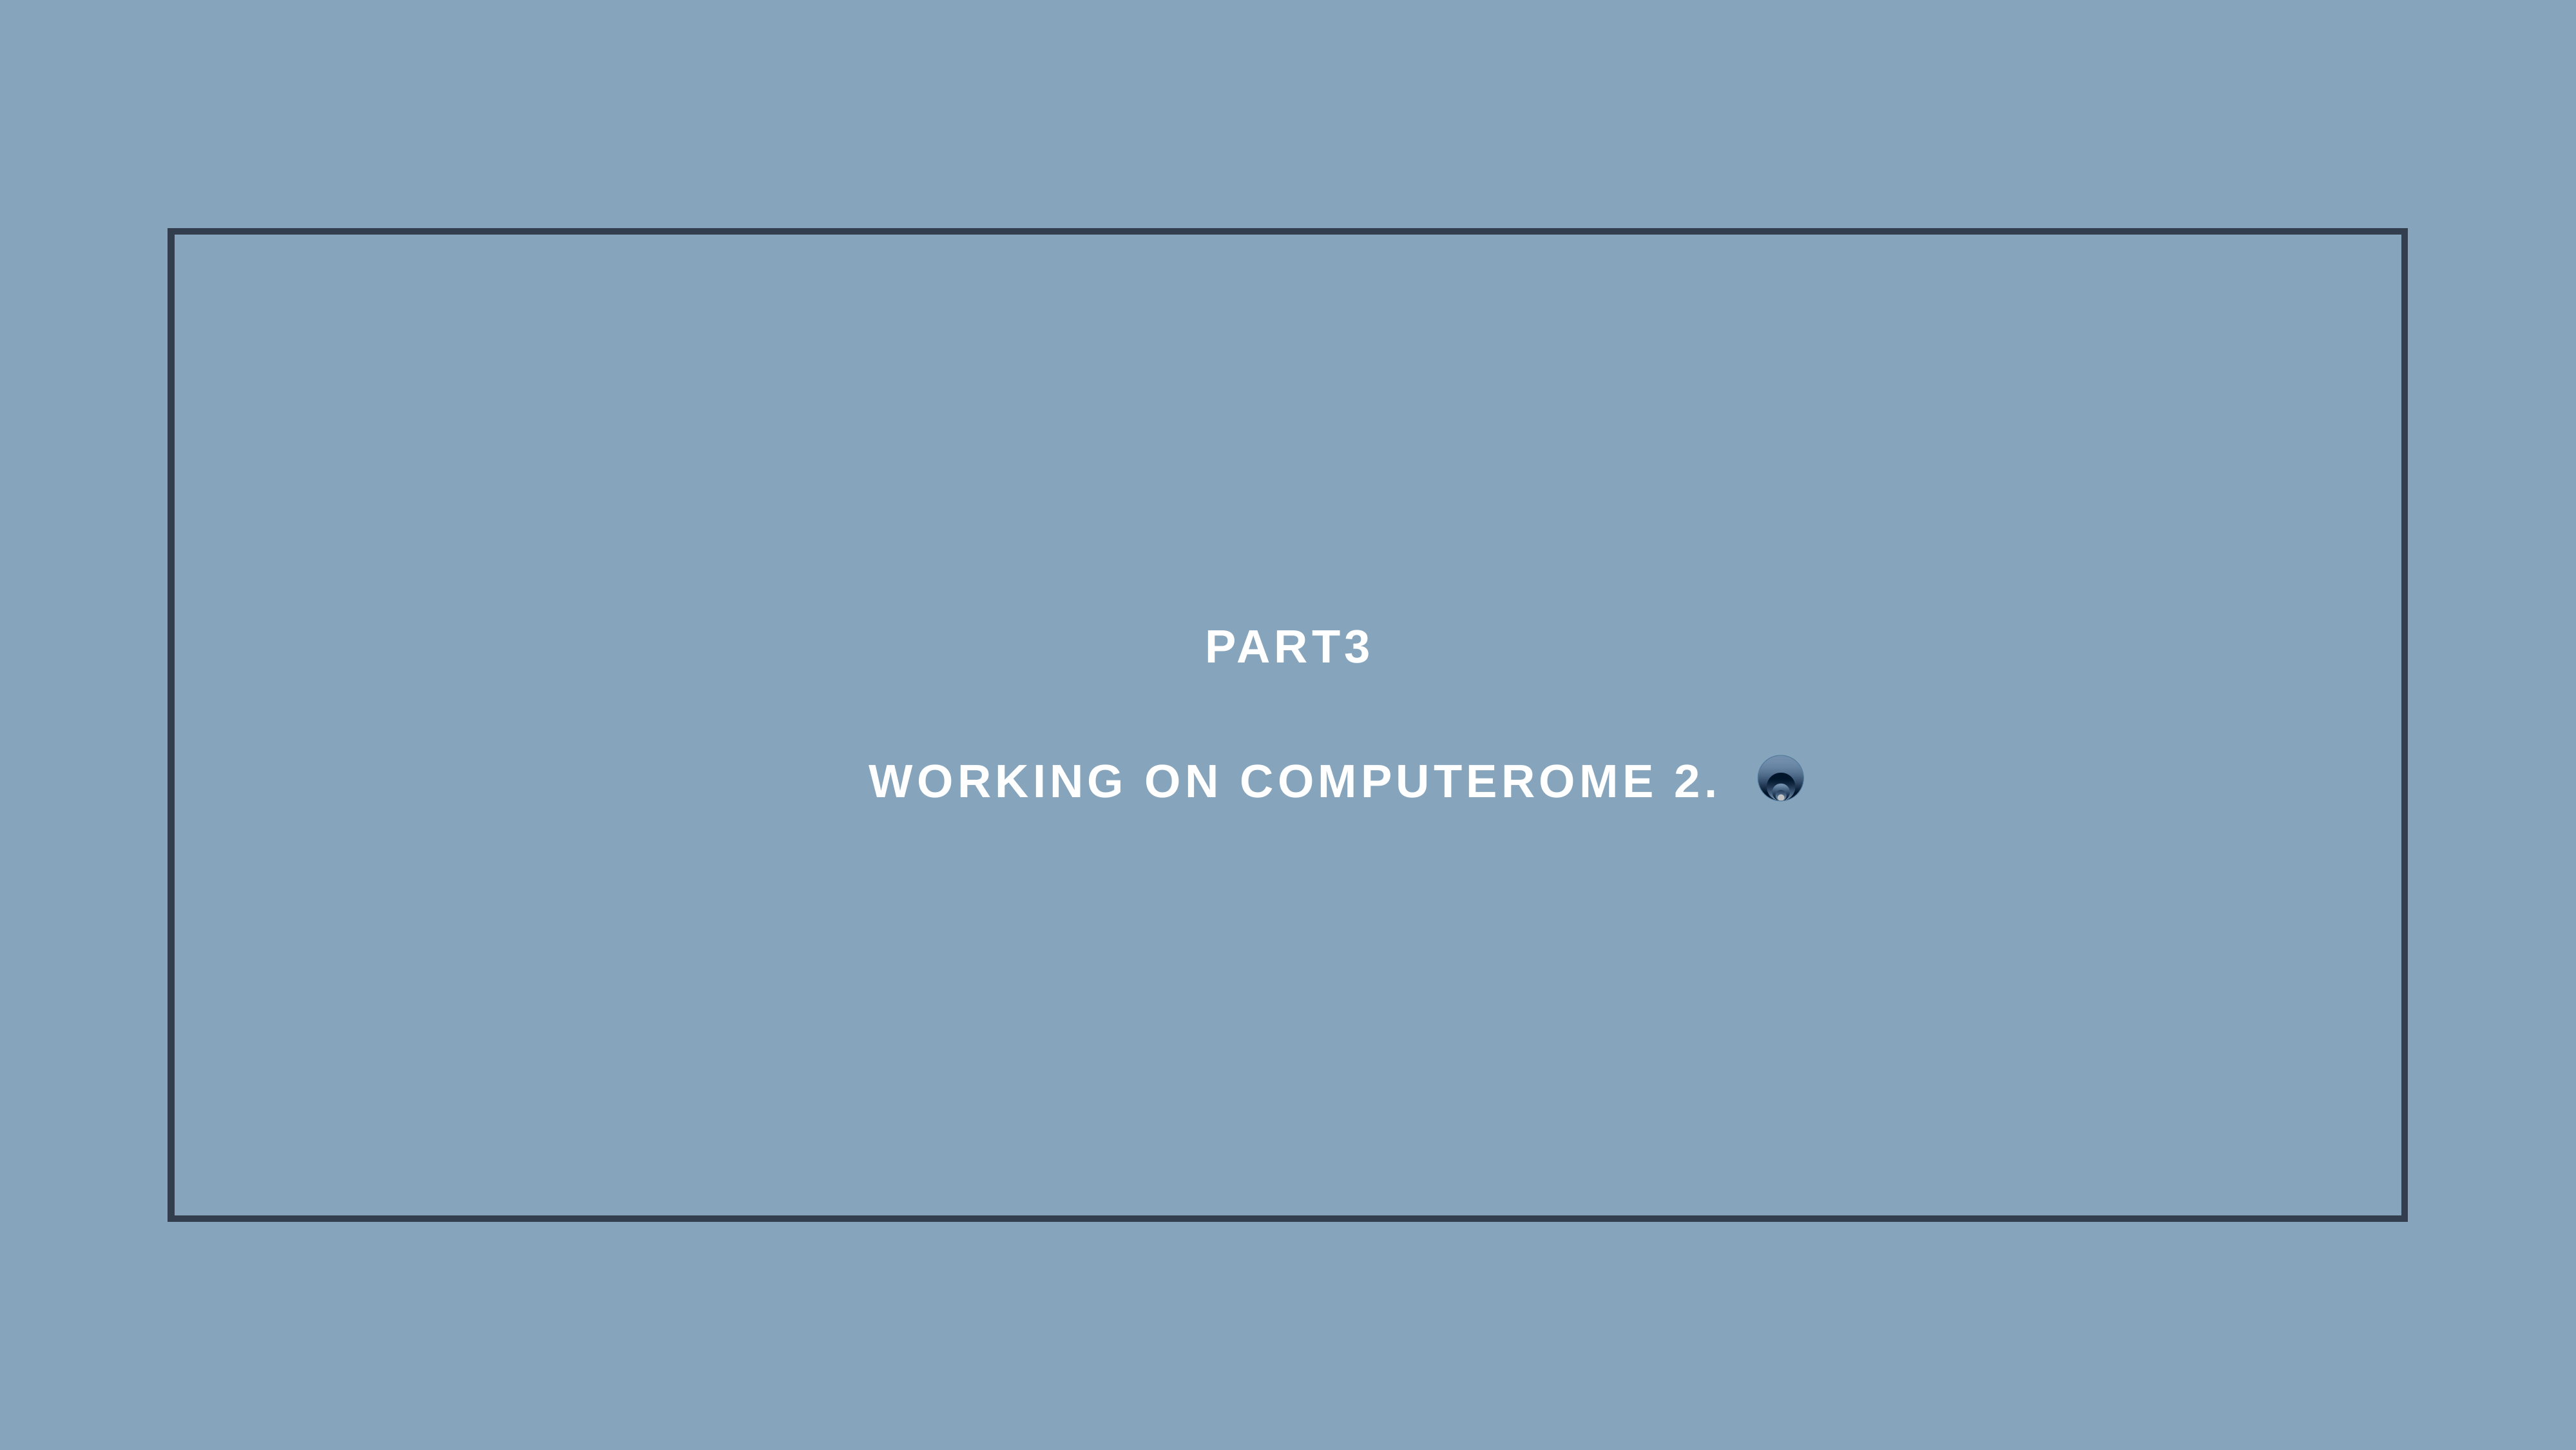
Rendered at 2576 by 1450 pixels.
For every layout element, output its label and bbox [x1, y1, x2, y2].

text_box [1757, 755, 1804, 802]
text_box [171, 231, 2405, 1219]
text_box [0, 0, 2576, 1450]
